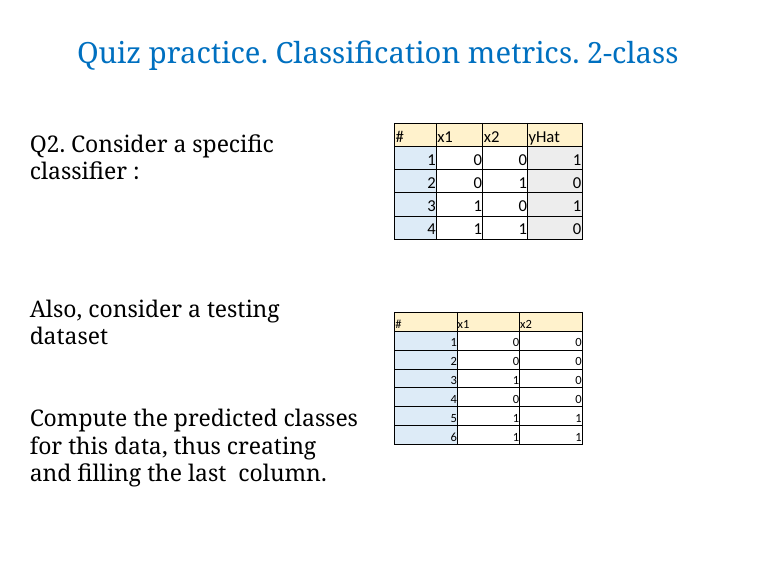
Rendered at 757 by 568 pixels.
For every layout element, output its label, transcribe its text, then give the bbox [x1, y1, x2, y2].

table_header yHat [528, 124, 582, 146]
table_cell 0 [528, 217, 582, 239]
table_header # [395, 124, 436, 146]
table_cell 1 [528, 147, 582, 169]
table_cell 3 [395, 370, 457, 387]
table_cell 1 [458, 370, 519, 387]
table_header x2 [520, 313, 582, 331]
table_cell 0 [520, 388, 582, 406]
table_cell 0 [520, 351, 582, 369]
table_cell 1 [483, 217, 527, 239]
table_cell 1 [437, 217, 482, 239]
table_cell 0 [528, 170, 582, 192]
table_cell 3 [395, 193, 436, 216]
table_cell 6 [395, 426, 457, 444]
table_header x2 [483, 124, 527, 146]
table_cell 0 [520, 332, 582, 350]
table_header x1 [458, 313, 519, 331]
table_cell 2 [395, 170, 436, 192]
table_cell 0 [458, 332, 519, 350]
table_cell 0 [458, 388, 519, 406]
table_header x1 [437, 124, 482, 146]
table_cell 1 [483, 170, 527, 192]
table_cell 1 [395, 147, 436, 169]
table_cell 1 [520, 426, 582, 444]
table_cell 0 [437, 147, 482, 169]
table_cell 1 [458, 426, 519, 444]
table_cell 1 [458, 407, 519, 425]
table_cell 2 [395, 351, 457, 369]
table_cell 0 [483, 147, 527, 169]
table_cell 5 [395, 407, 457, 425]
table_cell 0 [437, 170, 482, 192]
table_cell 4 [395, 217, 436, 239]
table_cell 1 [528, 193, 582, 216]
table_cell 1 [395, 332, 457, 350]
table_cell 1 [520, 407, 582, 425]
table_cell 4 [395, 388, 457, 406]
title Quiz practice. Classification metrics. 2-class [0, 34, 757, 130]
table_header # [395, 313, 457, 331]
table_cell 1 [437, 193, 482, 216]
table_cell 0 [520, 370, 582, 387]
table_cell 0 [483, 193, 527, 216]
table_cell 0 [458, 351, 519, 369]
